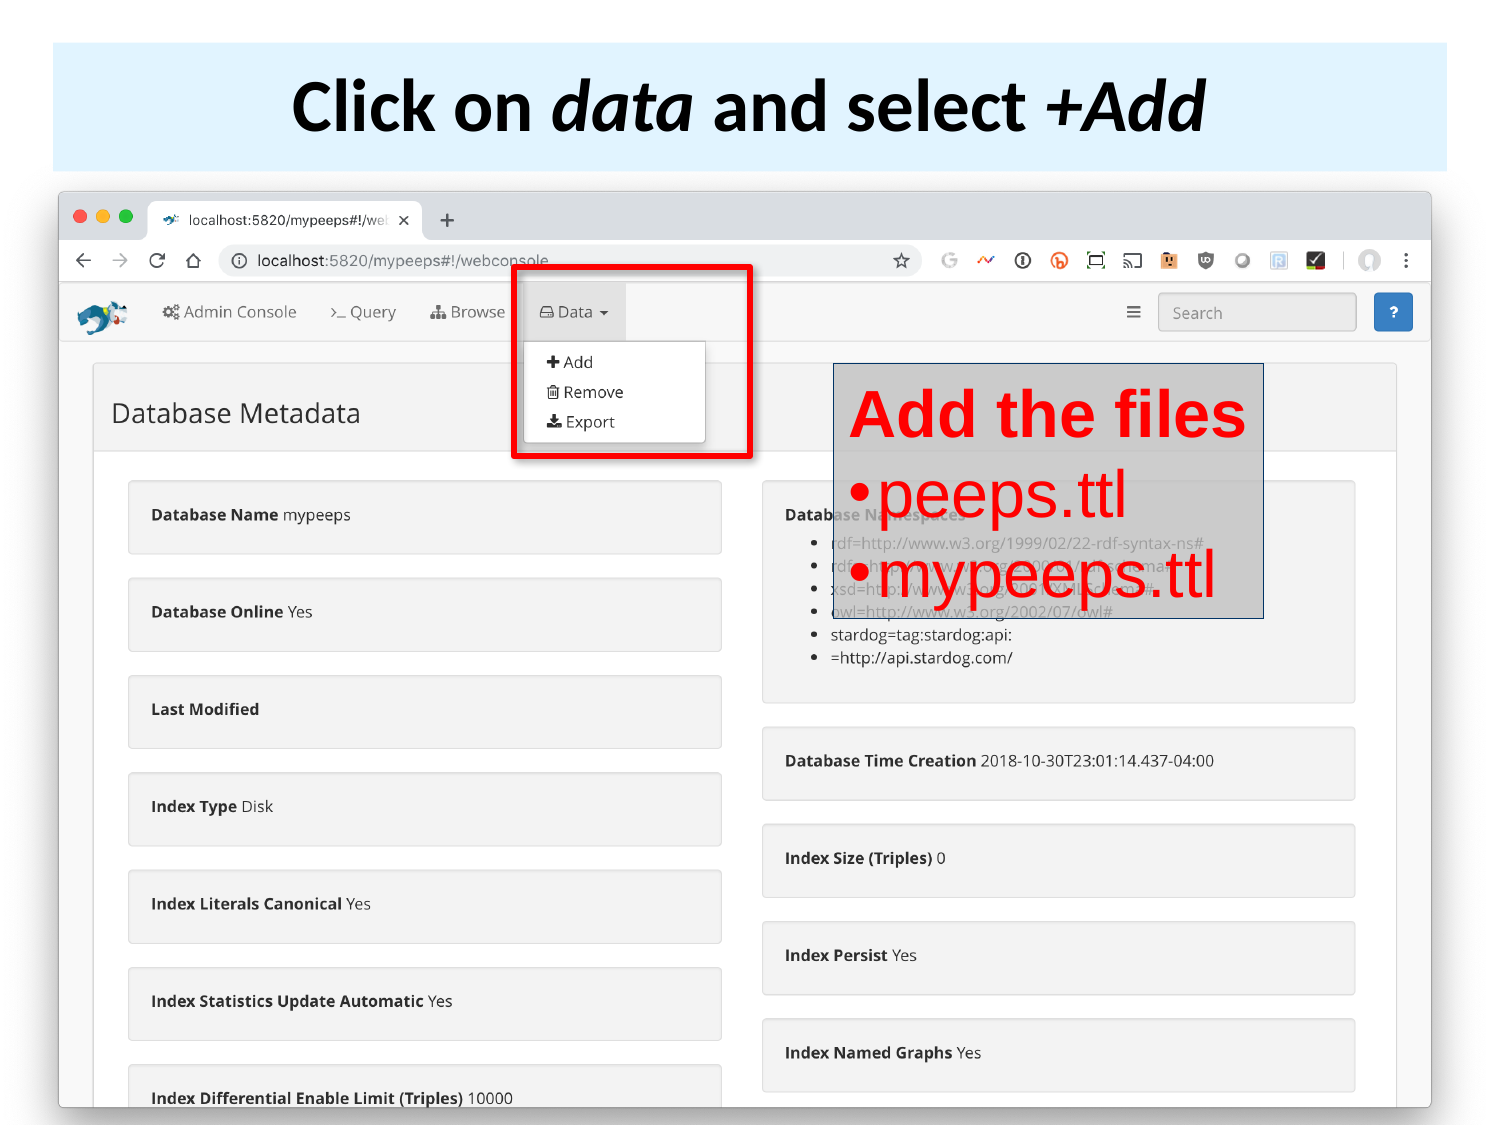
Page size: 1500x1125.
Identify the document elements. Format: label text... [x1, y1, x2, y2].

picture [0, 148, 1496, 1125]
title Click on data and select +Add [53, 42, 1447, 147]
